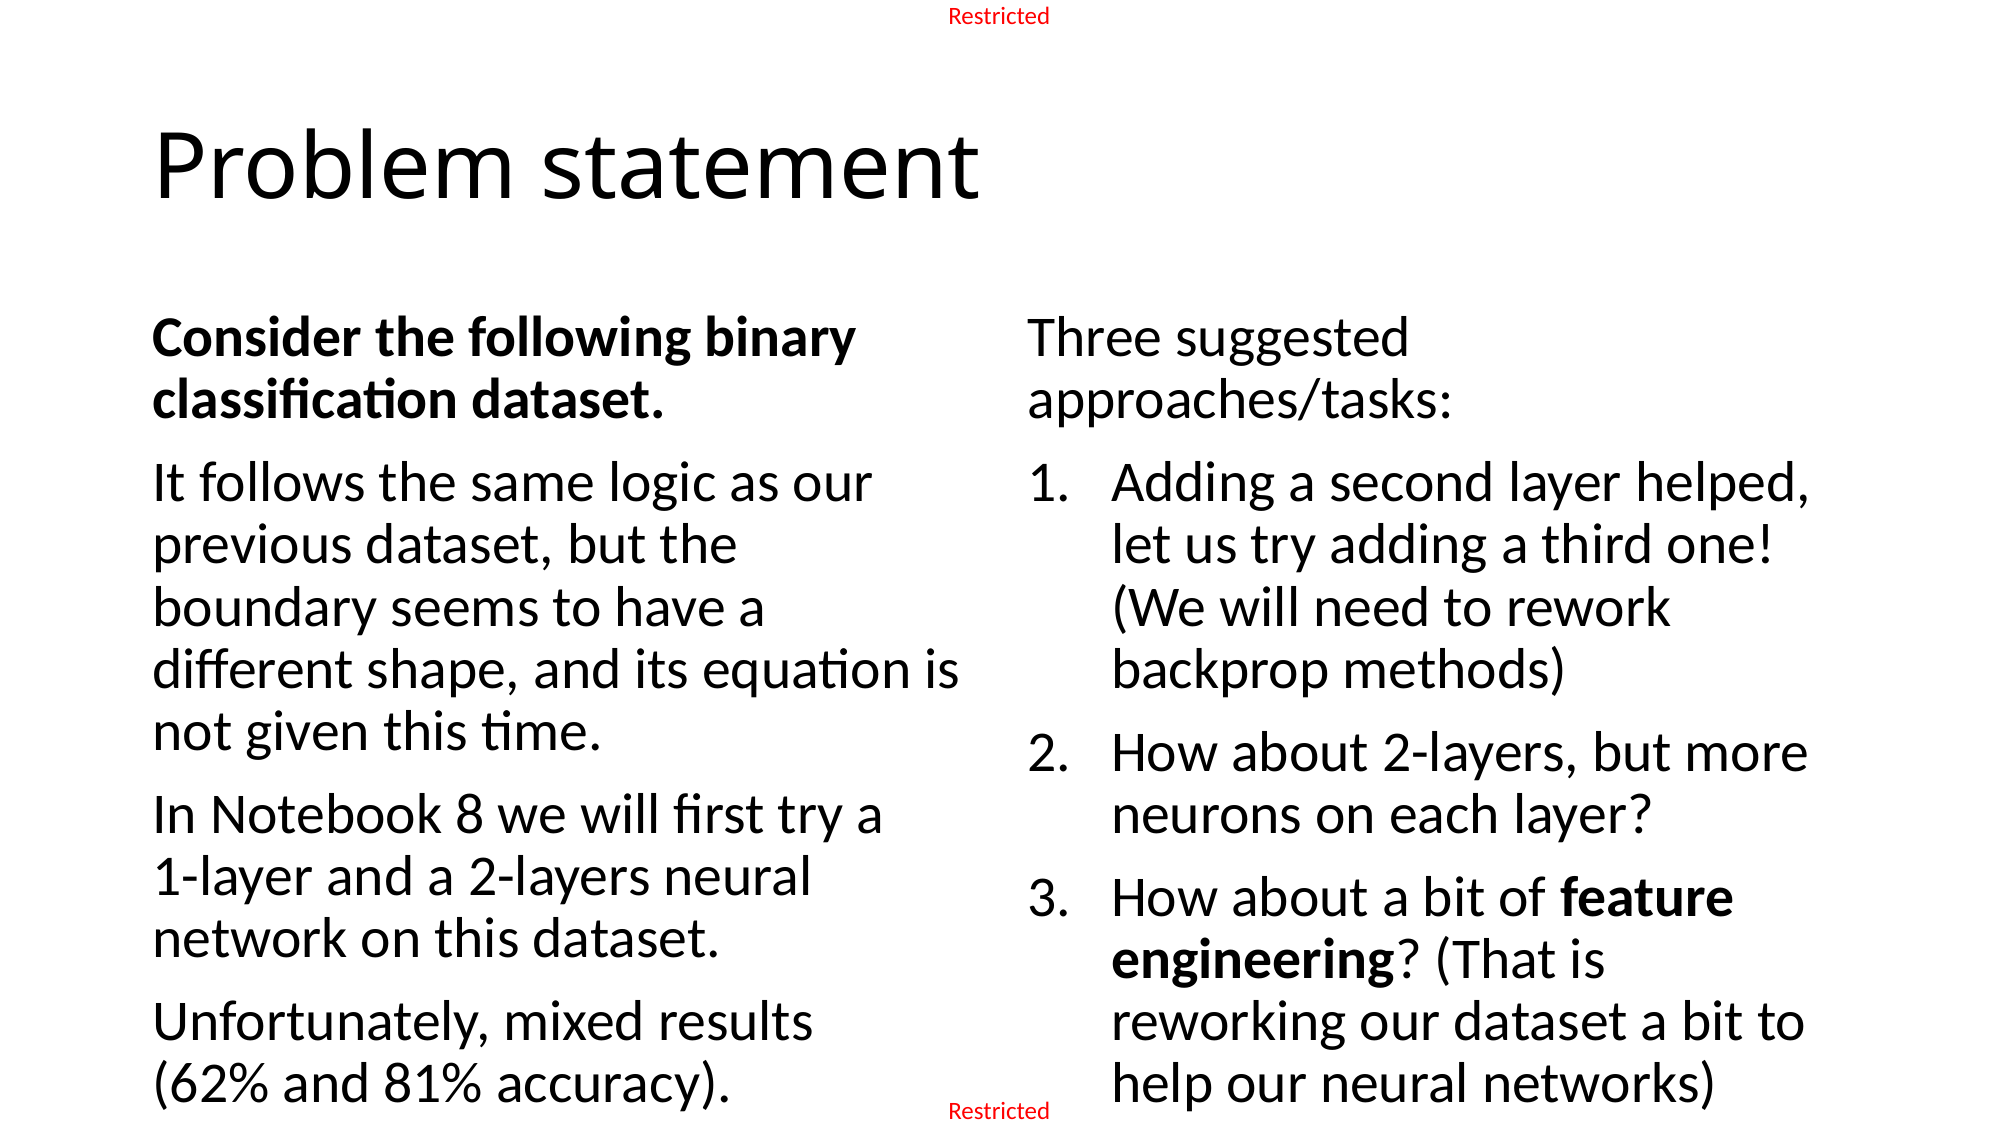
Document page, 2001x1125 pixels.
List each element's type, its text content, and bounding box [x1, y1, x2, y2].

list Consider the following binary classification dataset. It follows the same logic as our previous dataset, but the boundary seems to have a different shape, and its equation is not given this time. In Notebook 8 we will first try a 1-layer and a 2-layers neural network on this dataset. Unfortunately, mixed results (62% and 81% accuracy). [137, 299, 988, 1125]
title Problem statement [137, 59, 1863, 278]
list Three suggested approaches/tasks: Adding a second layer helped, let us try adding a third one! (We will need to rework backprop methods) How about 2-layers, but more neurons on each layer? How about a bit of feature engineering? (That is reworking our dataset a bit to help our neural networks) [1012, 299, 1863, 1125]
